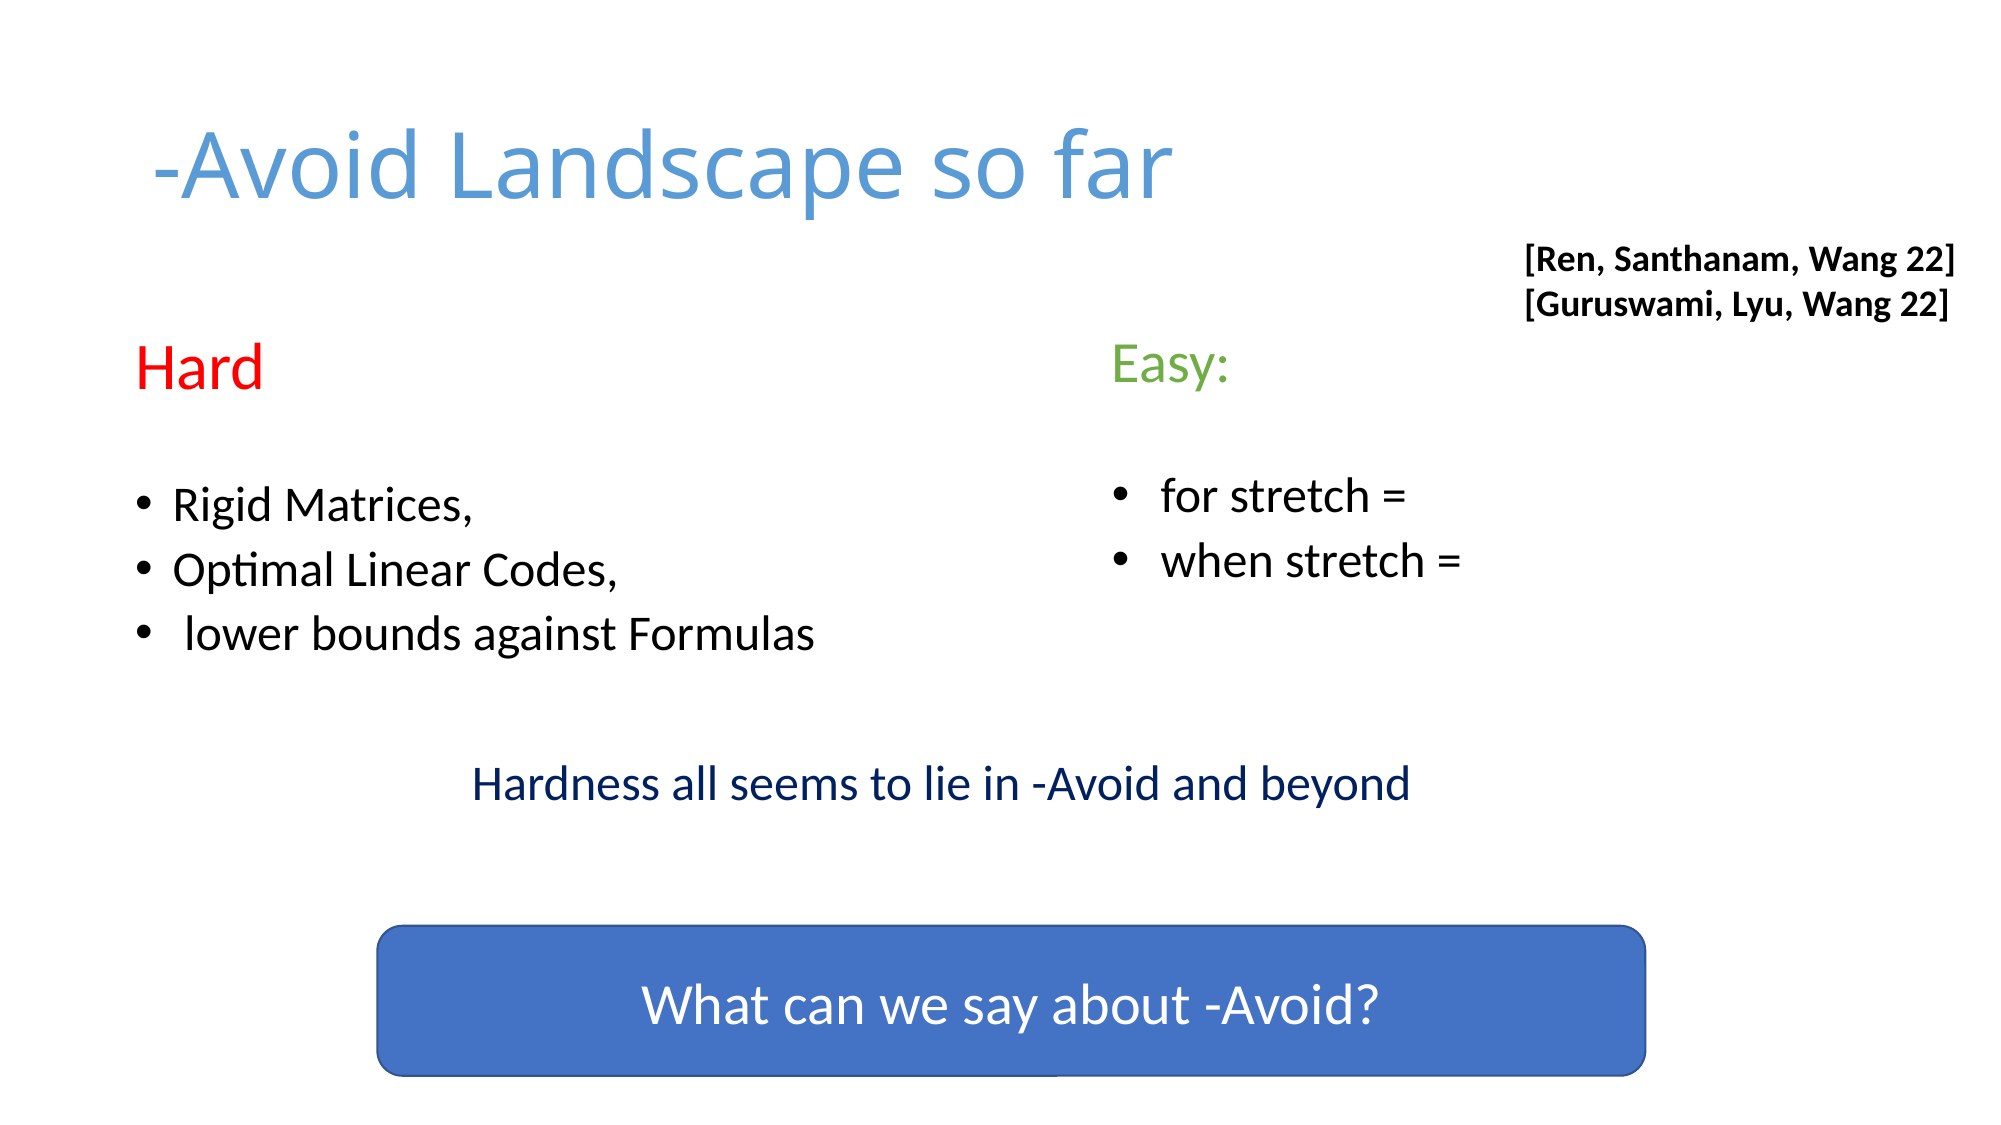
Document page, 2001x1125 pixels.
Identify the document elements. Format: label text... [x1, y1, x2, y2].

text_box [Ren, Santhanam, Wang 22] [Guruswami, Lyu, Wang 22] [1509, 226, 1972, 332]
